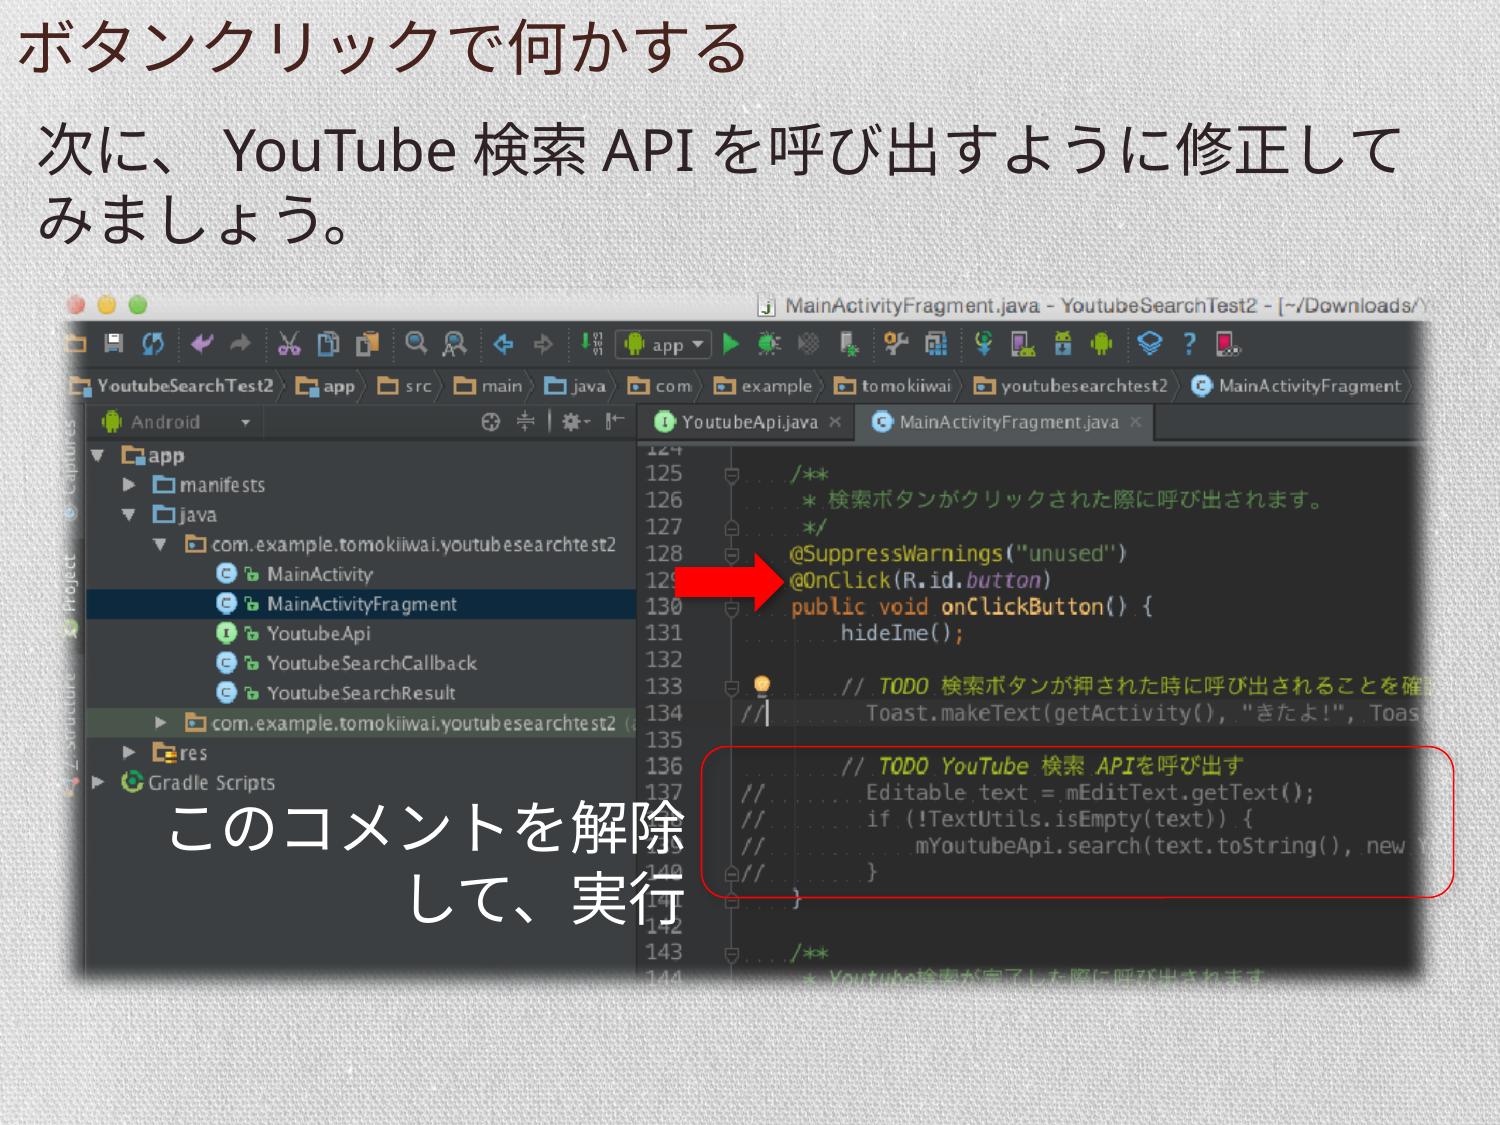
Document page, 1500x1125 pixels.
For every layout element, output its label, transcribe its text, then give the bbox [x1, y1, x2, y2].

text_box [1449, 755, 1455, 889]
title ボタンクリックで何かする [0, 1, 1500, 91]
text_box 次に、YouTube検索APIを呼び出すように修正してみましょう。 [21, 105, 1451, 261]
picture [54, 278, 1440, 999]
